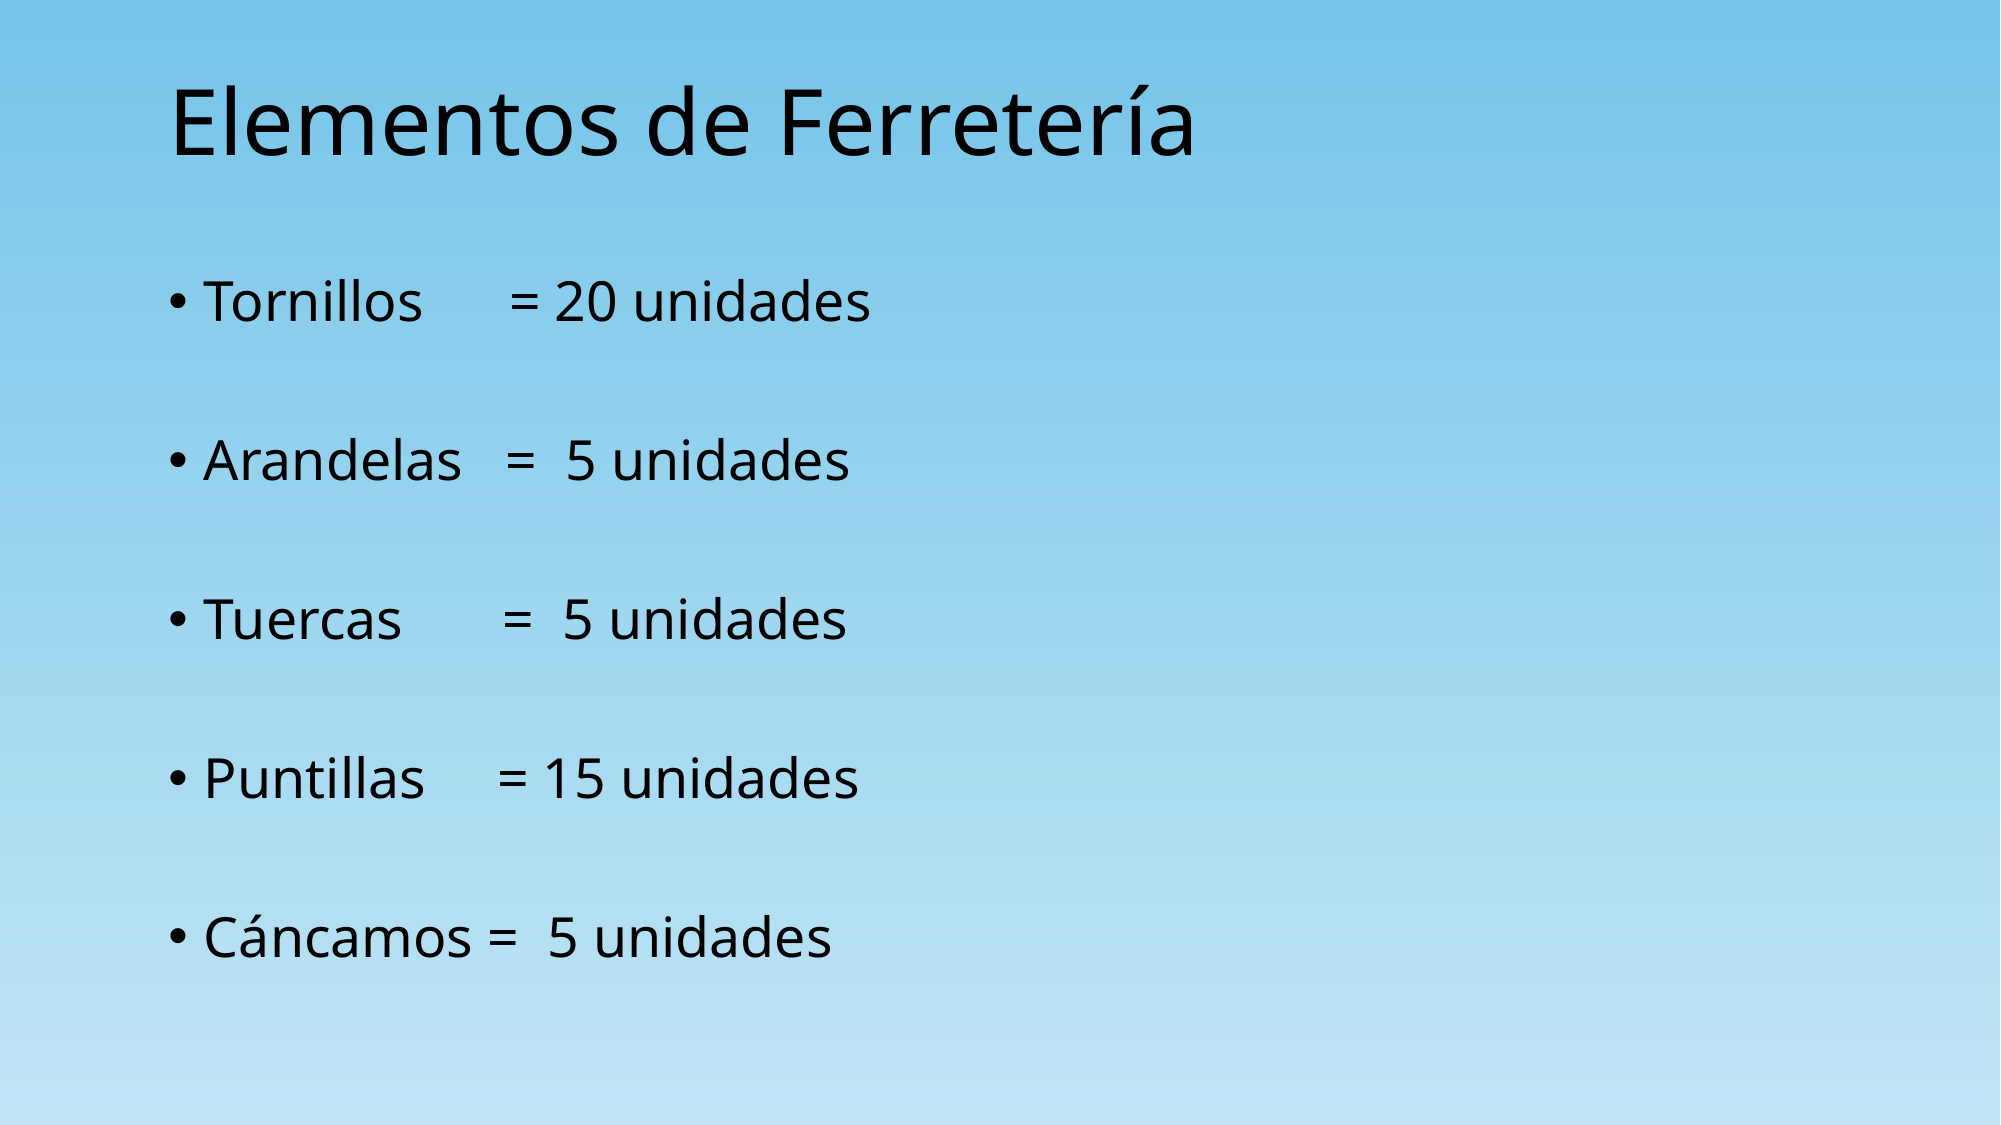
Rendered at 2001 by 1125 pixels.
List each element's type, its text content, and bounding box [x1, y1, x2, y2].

title Elementos de Ferretería [153, 37, 1879, 215]
list Tornillos = 20 unidades Arandelas = 5 unidades Tuercas = 5 unidades Puntillas = 15 unidades Cáncamos = 5 unidades [153, 266, 1879, 981]
